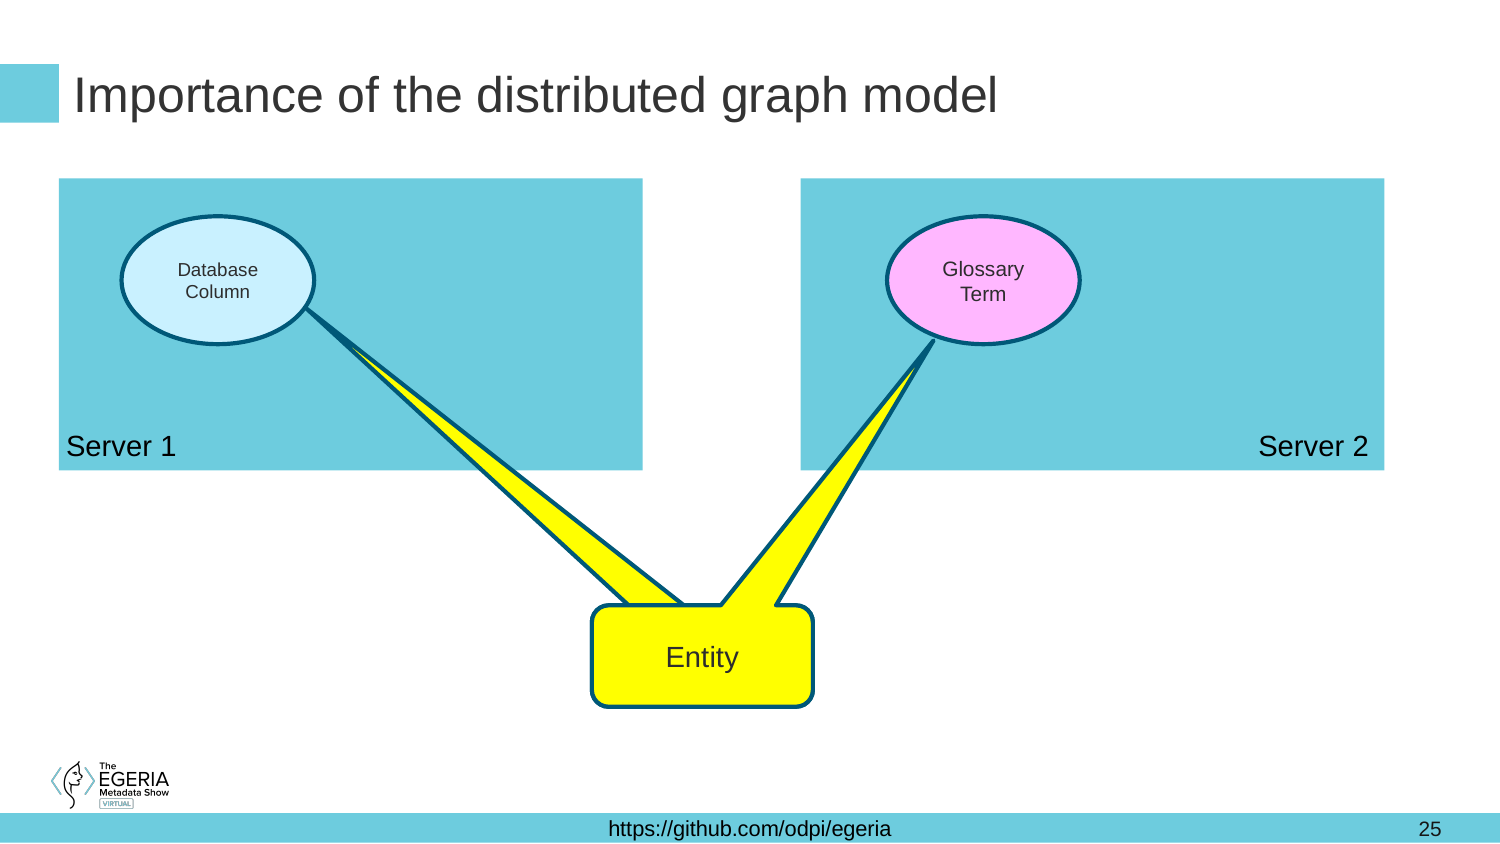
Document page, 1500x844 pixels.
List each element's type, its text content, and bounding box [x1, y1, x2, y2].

text_box Database Column [119, 214, 317, 347]
picture [51, 761, 169, 809]
text_box Entity [304, 306, 685, 603]
text_box [799, 176, 1386, 472]
text_box Server 2 [1243, 420, 1385, 470]
text_box Entity [589, 338, 936, 709]
text_box Glossary Term [884, 214, 1082, 347]
slide_number 25 [1403, 813, 1494, 843]
text_box Server 1 [51, 420, 192, 470]
title Importance of the distributed graph model [58, 47, 1449, 141]
text_box [57, 176, 645, 472]
